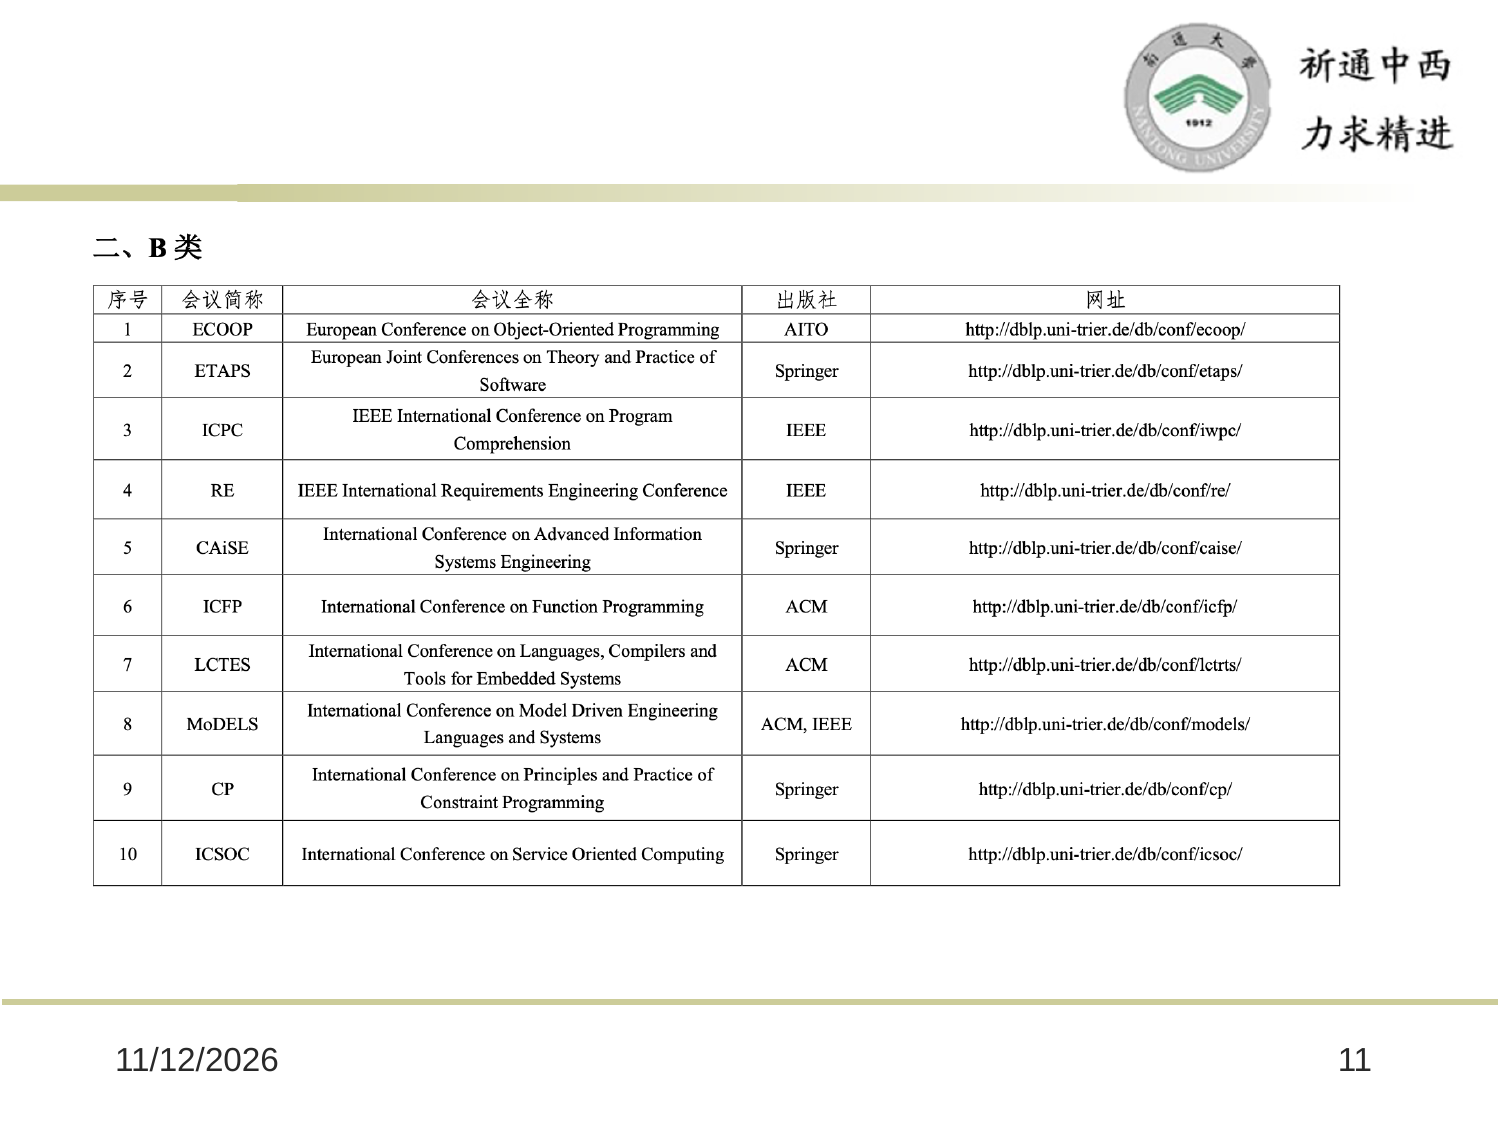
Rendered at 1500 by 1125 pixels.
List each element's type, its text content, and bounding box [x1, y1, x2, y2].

picture [2, 999, 1498, 1005]
slide_number 11 [1234, 1030, 1388, 1107]
picture [76, 223, 1352, 902]
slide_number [100, 1030, 313, 1107]
picture [1116, 11, 1470, 181]
